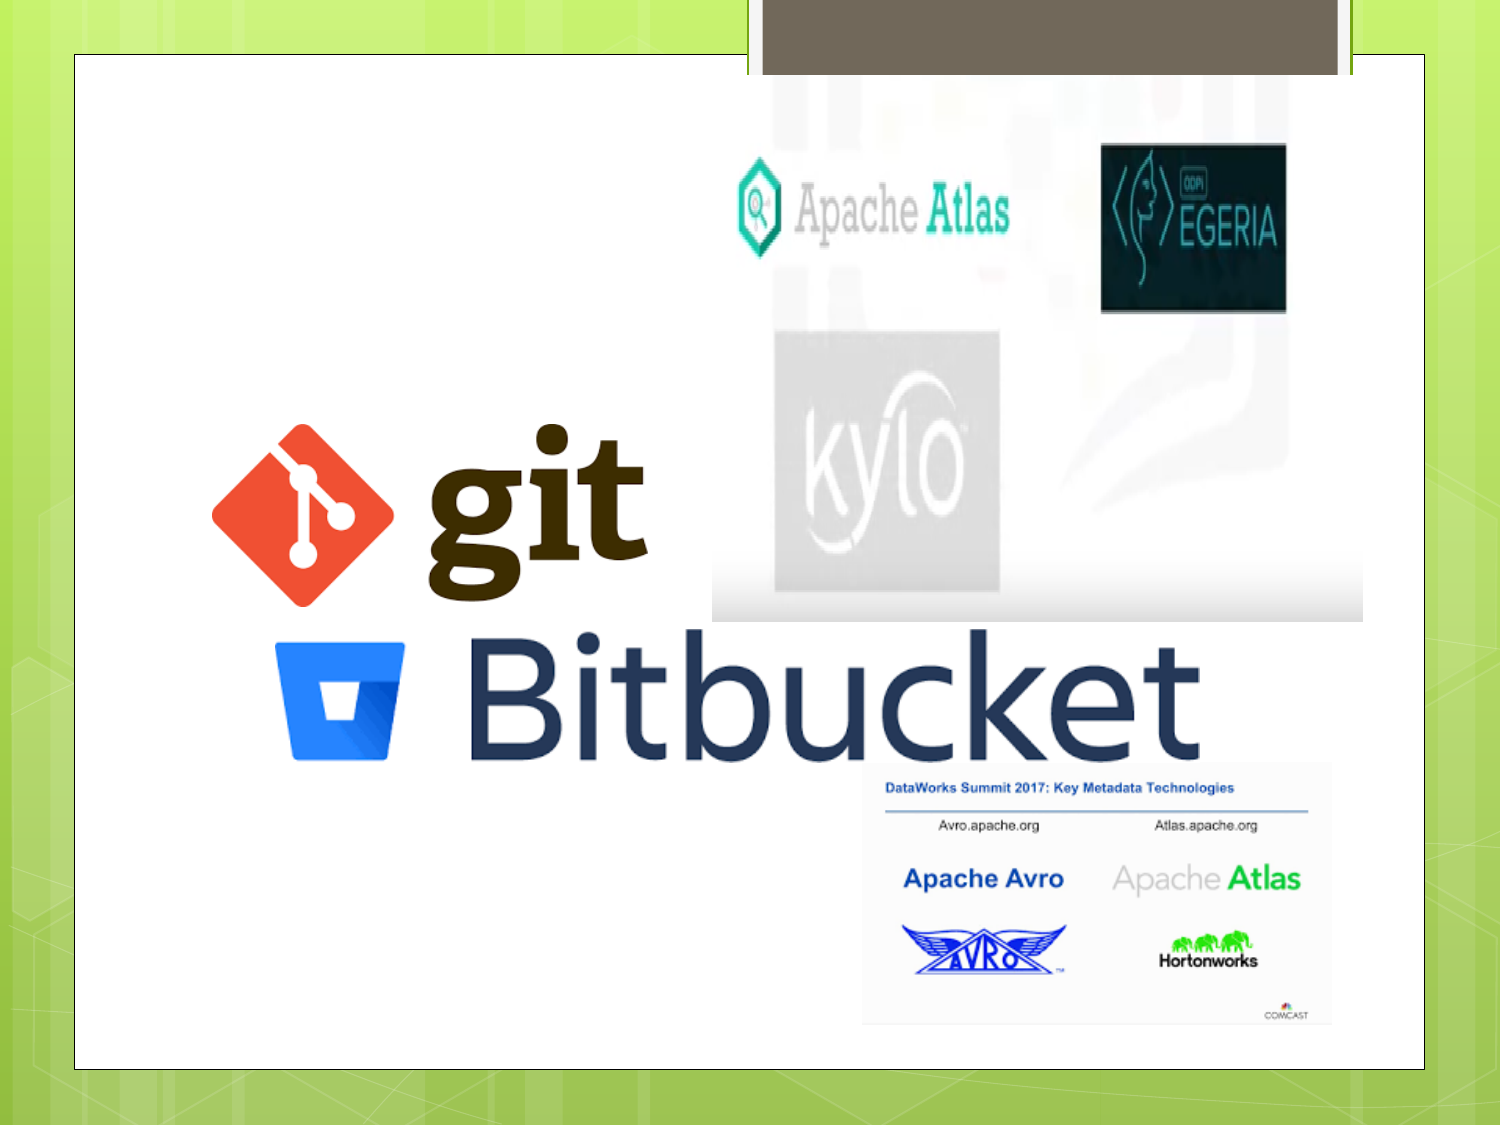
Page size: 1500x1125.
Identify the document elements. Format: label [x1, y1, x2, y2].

picture [274, 629, 1332, 1026]
list [212, 424, 648, 607]
picture [712, 74, 1363, 623]
